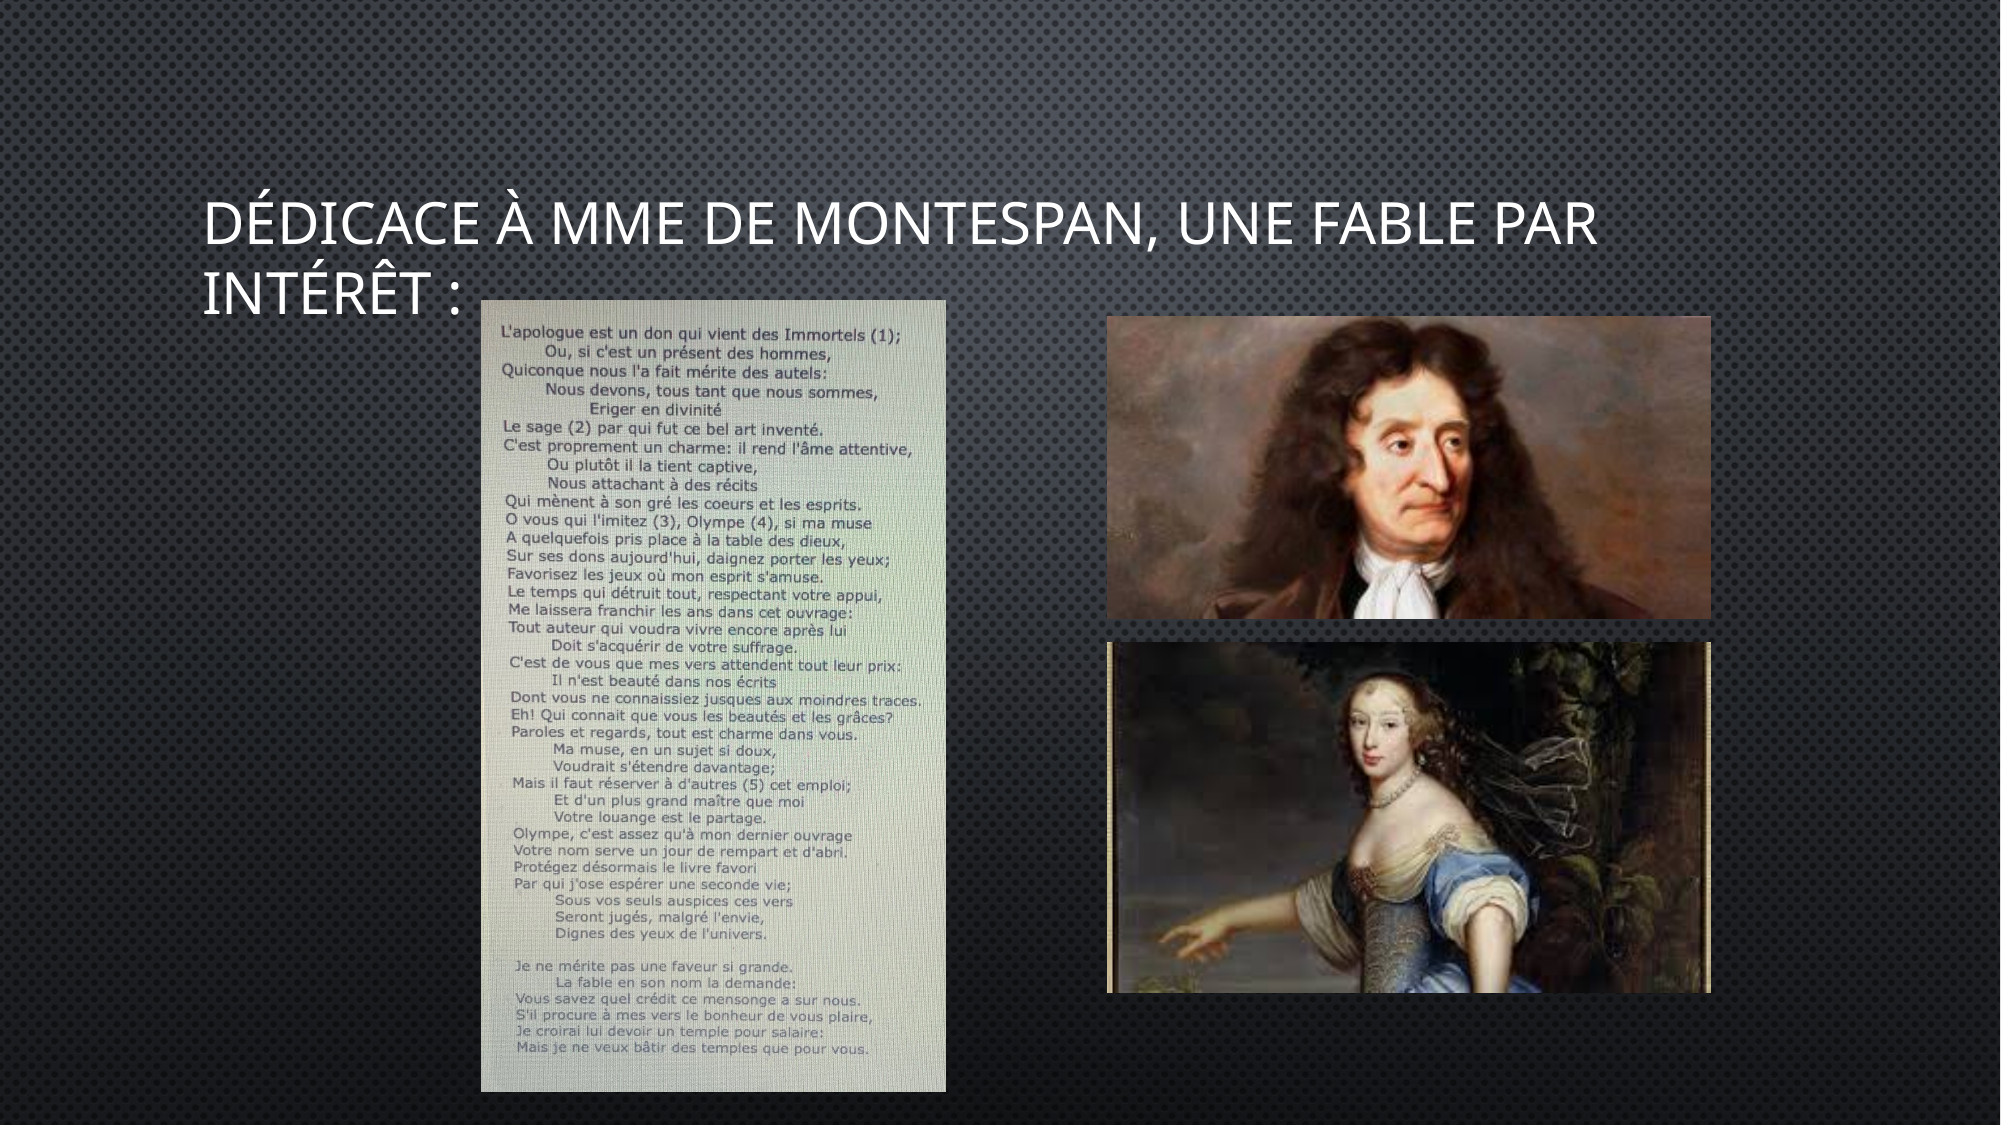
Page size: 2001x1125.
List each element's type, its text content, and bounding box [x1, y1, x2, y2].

picture [1106, 642, 1712, 994]
picture [1106, 316, 1712, 619]
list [481, 300, 947, 1093]
title Dédicace à Mme de Montespan, une fable par intérêt : [187, 99, 1813, 413]
